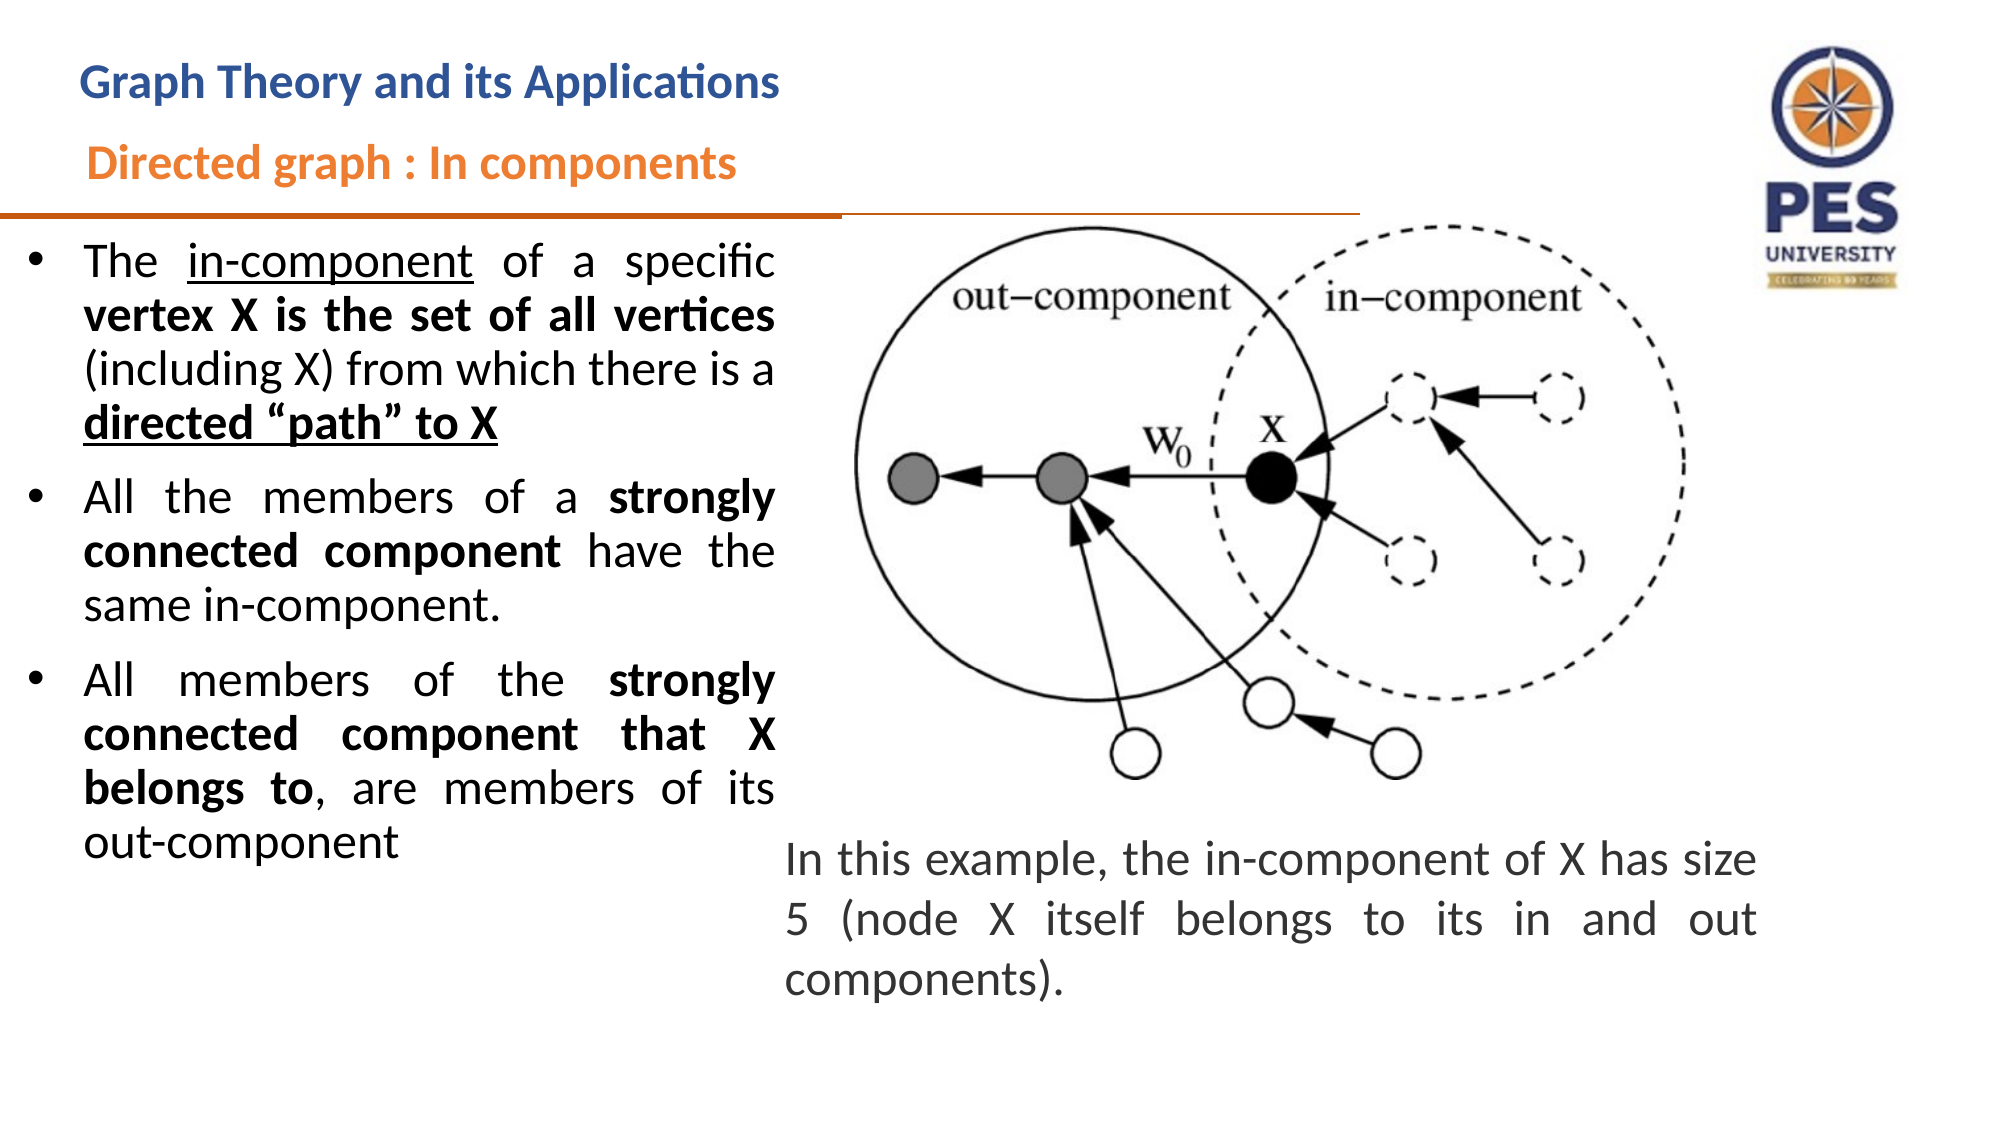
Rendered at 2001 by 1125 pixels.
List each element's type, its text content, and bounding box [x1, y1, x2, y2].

text_box Directed graph : In components [71, 122, 1384, 198]
text_box Graph Theory and its Applications [64, 41, 1295, 117]
picture [841, 40, 1932, 782]
text_box The in-component of a specific vertex X is the set of all vertices (including X) from which there is a directed “path” to X All the members of a strongly connected component have the same in-component. All members of the strongly connected component that X belongs to, are members of its out-component [0, 226, 791, 1100]
text_box In this example, the in-component of X has size 5 (node X itself belongs to its in and out components). [769, 818, 1773, 1014]
